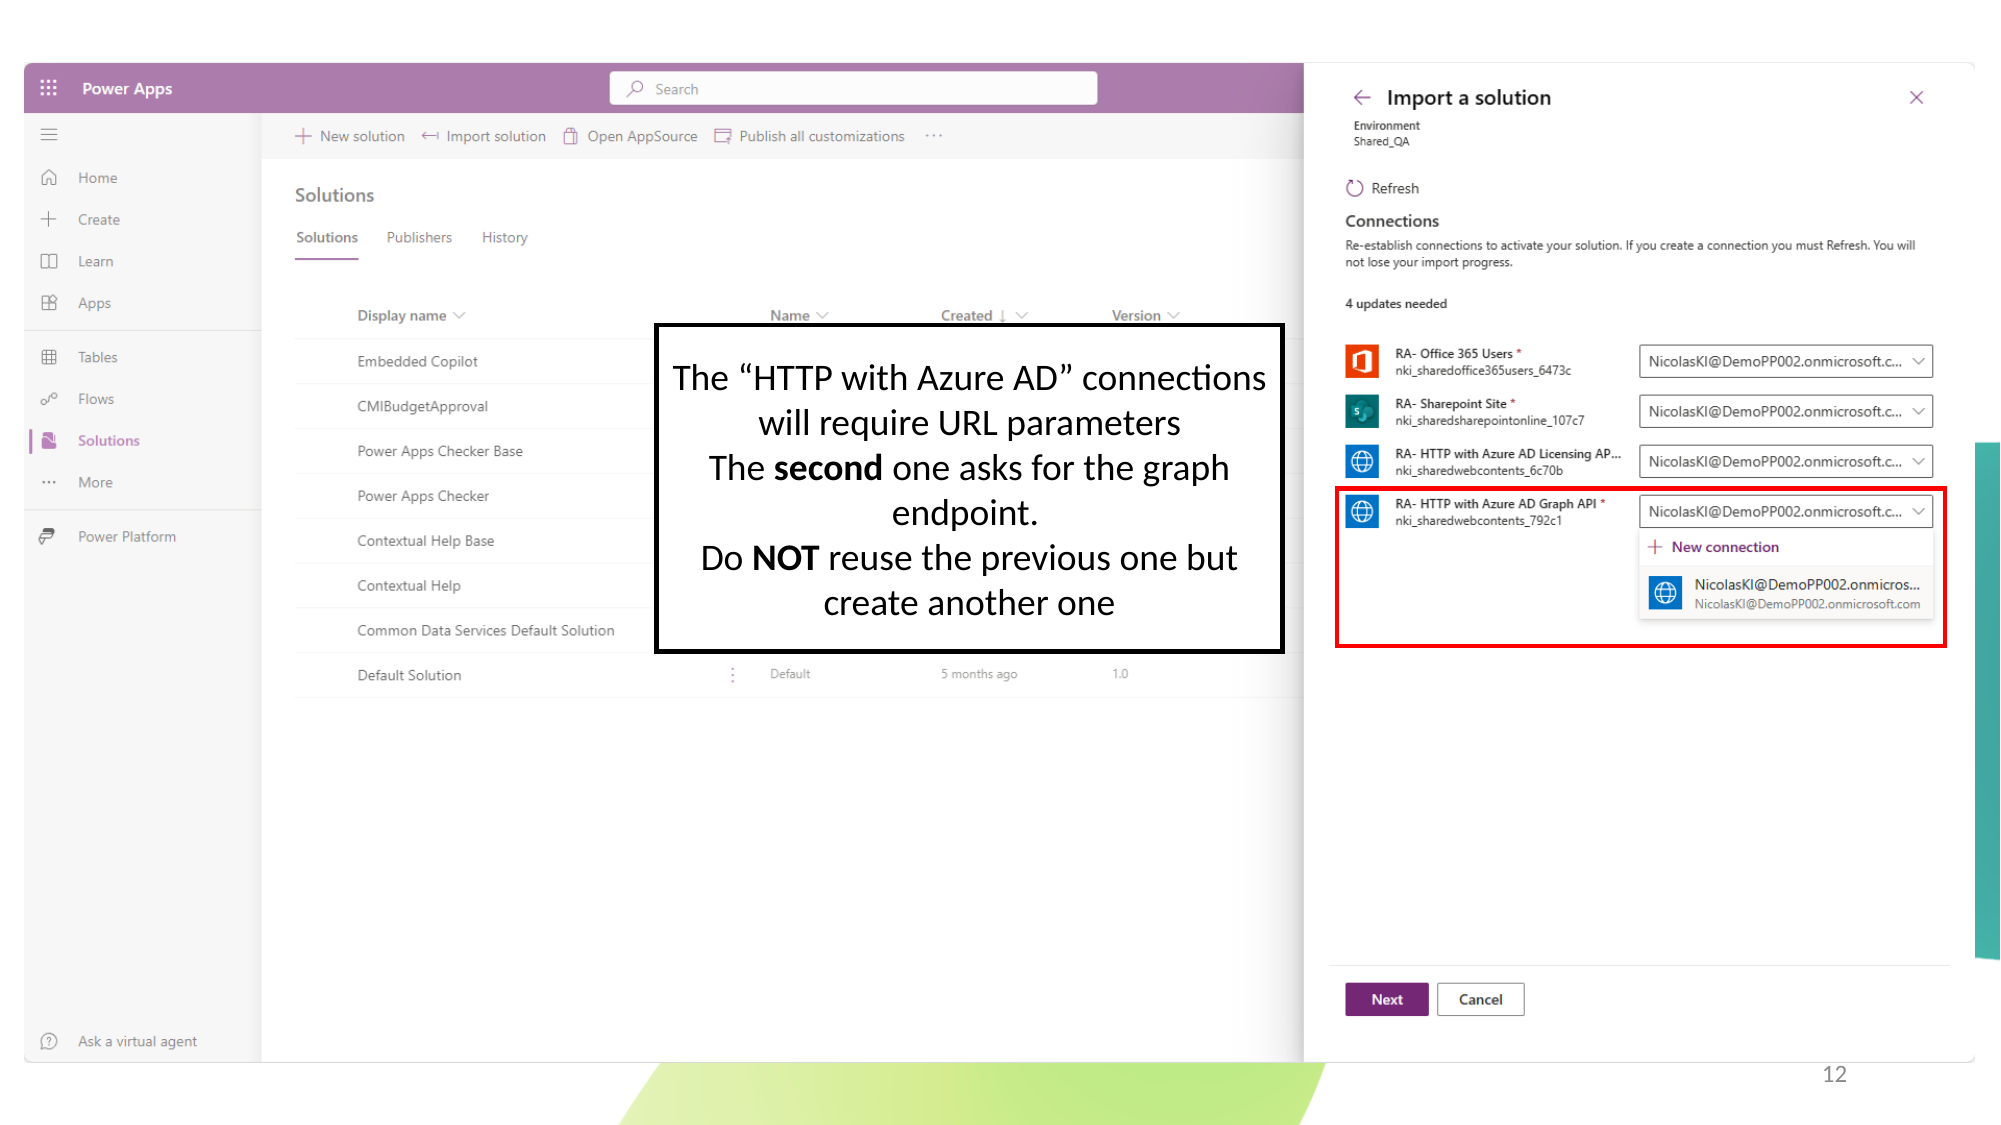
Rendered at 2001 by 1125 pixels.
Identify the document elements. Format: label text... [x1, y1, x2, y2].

text_box Create connections [44, 58, 602, 62]
picture [24, 0, 2000, 1125]
